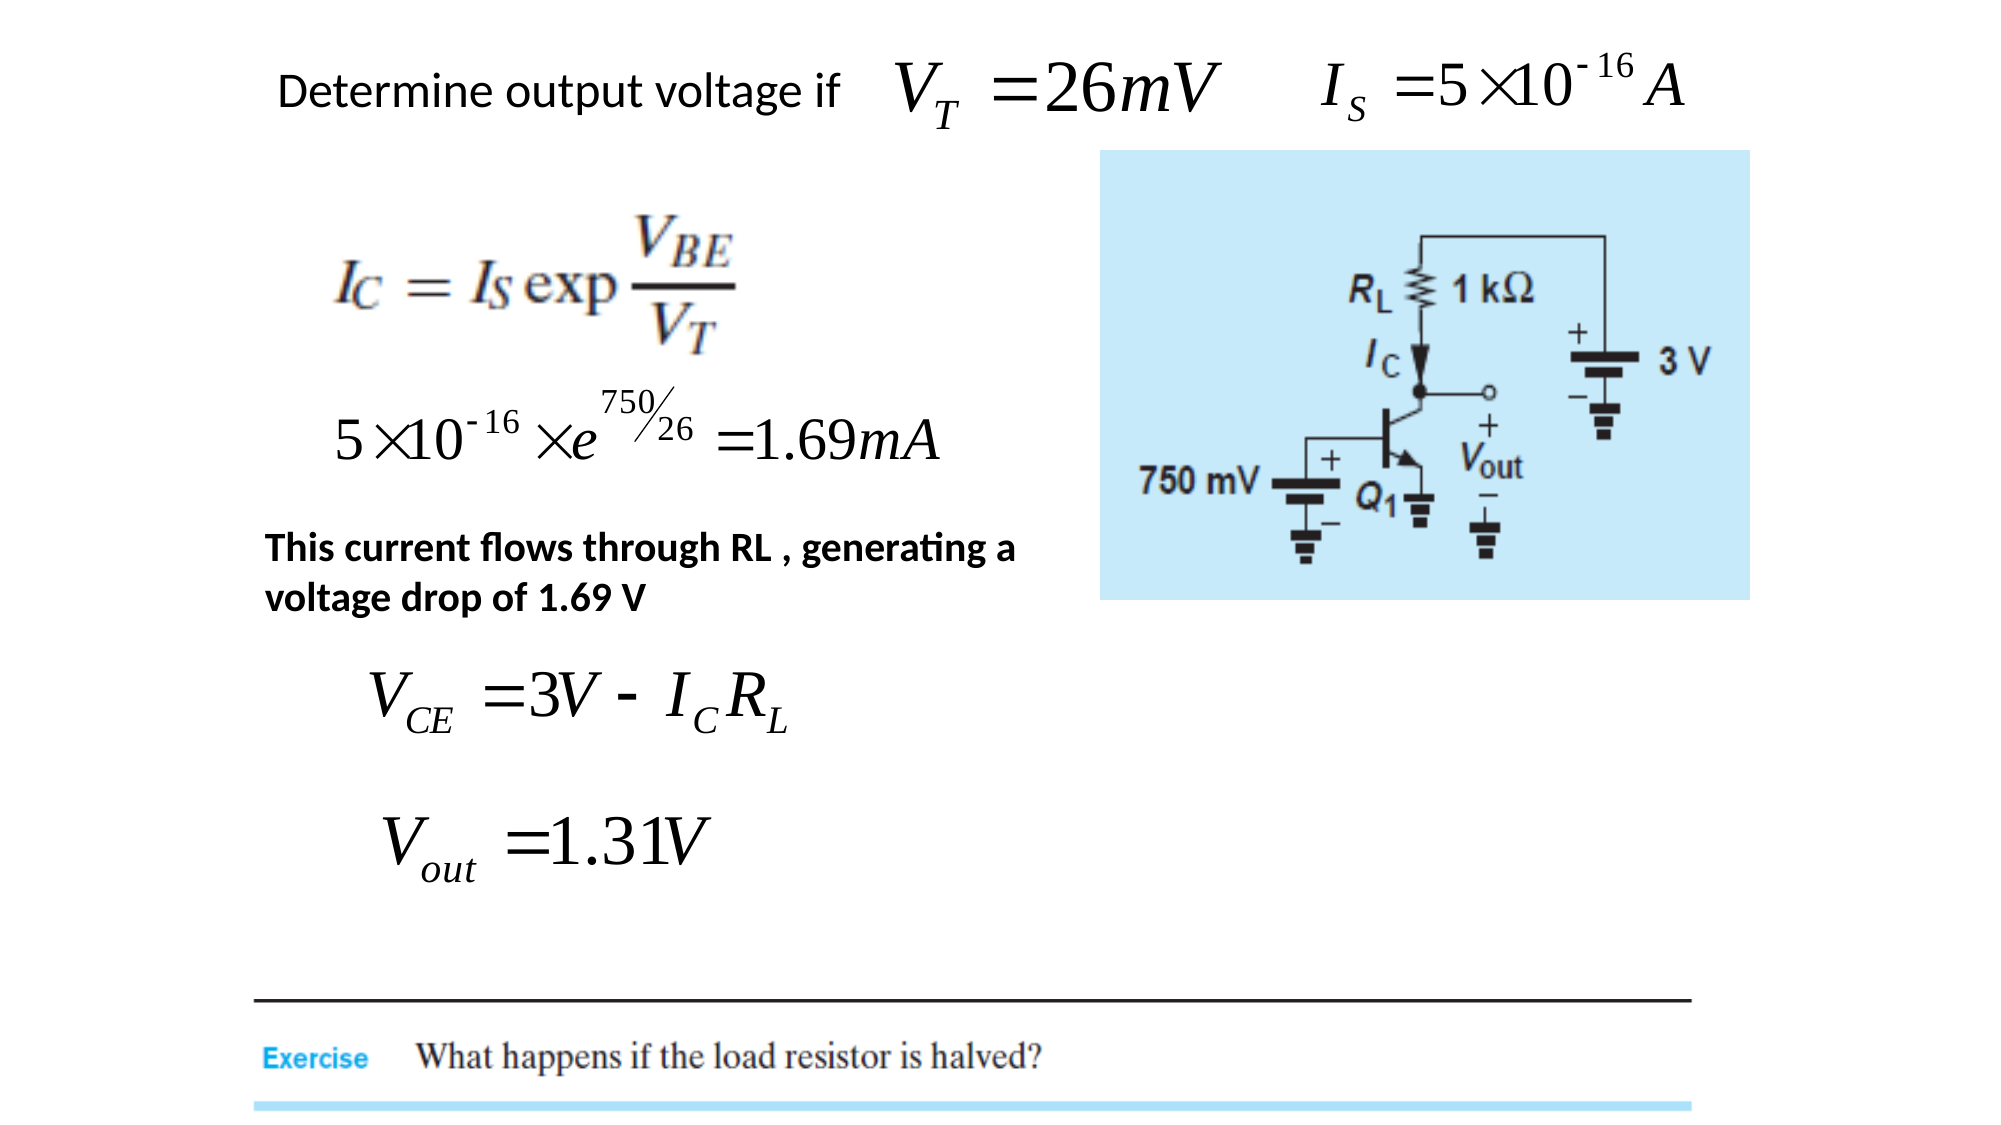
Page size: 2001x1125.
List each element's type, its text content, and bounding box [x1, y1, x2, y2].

picture [312, 187, 743, 375]
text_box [362, 649, 802, 750]
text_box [1309, 37, 1694, 138]
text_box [327, 374, 948, 475]
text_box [887, 37, 1238, 142]
text_box This current flows through RL , generating a voltage drop of 1.69 V [249, 512, 1100, 628]
picture [249, 999, 1708, 1125]
picture [1099, 149, 1751, 600]
text_box Determine output voltage if [262, 49, 875, 125]
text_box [374, 793, 725, 900]
